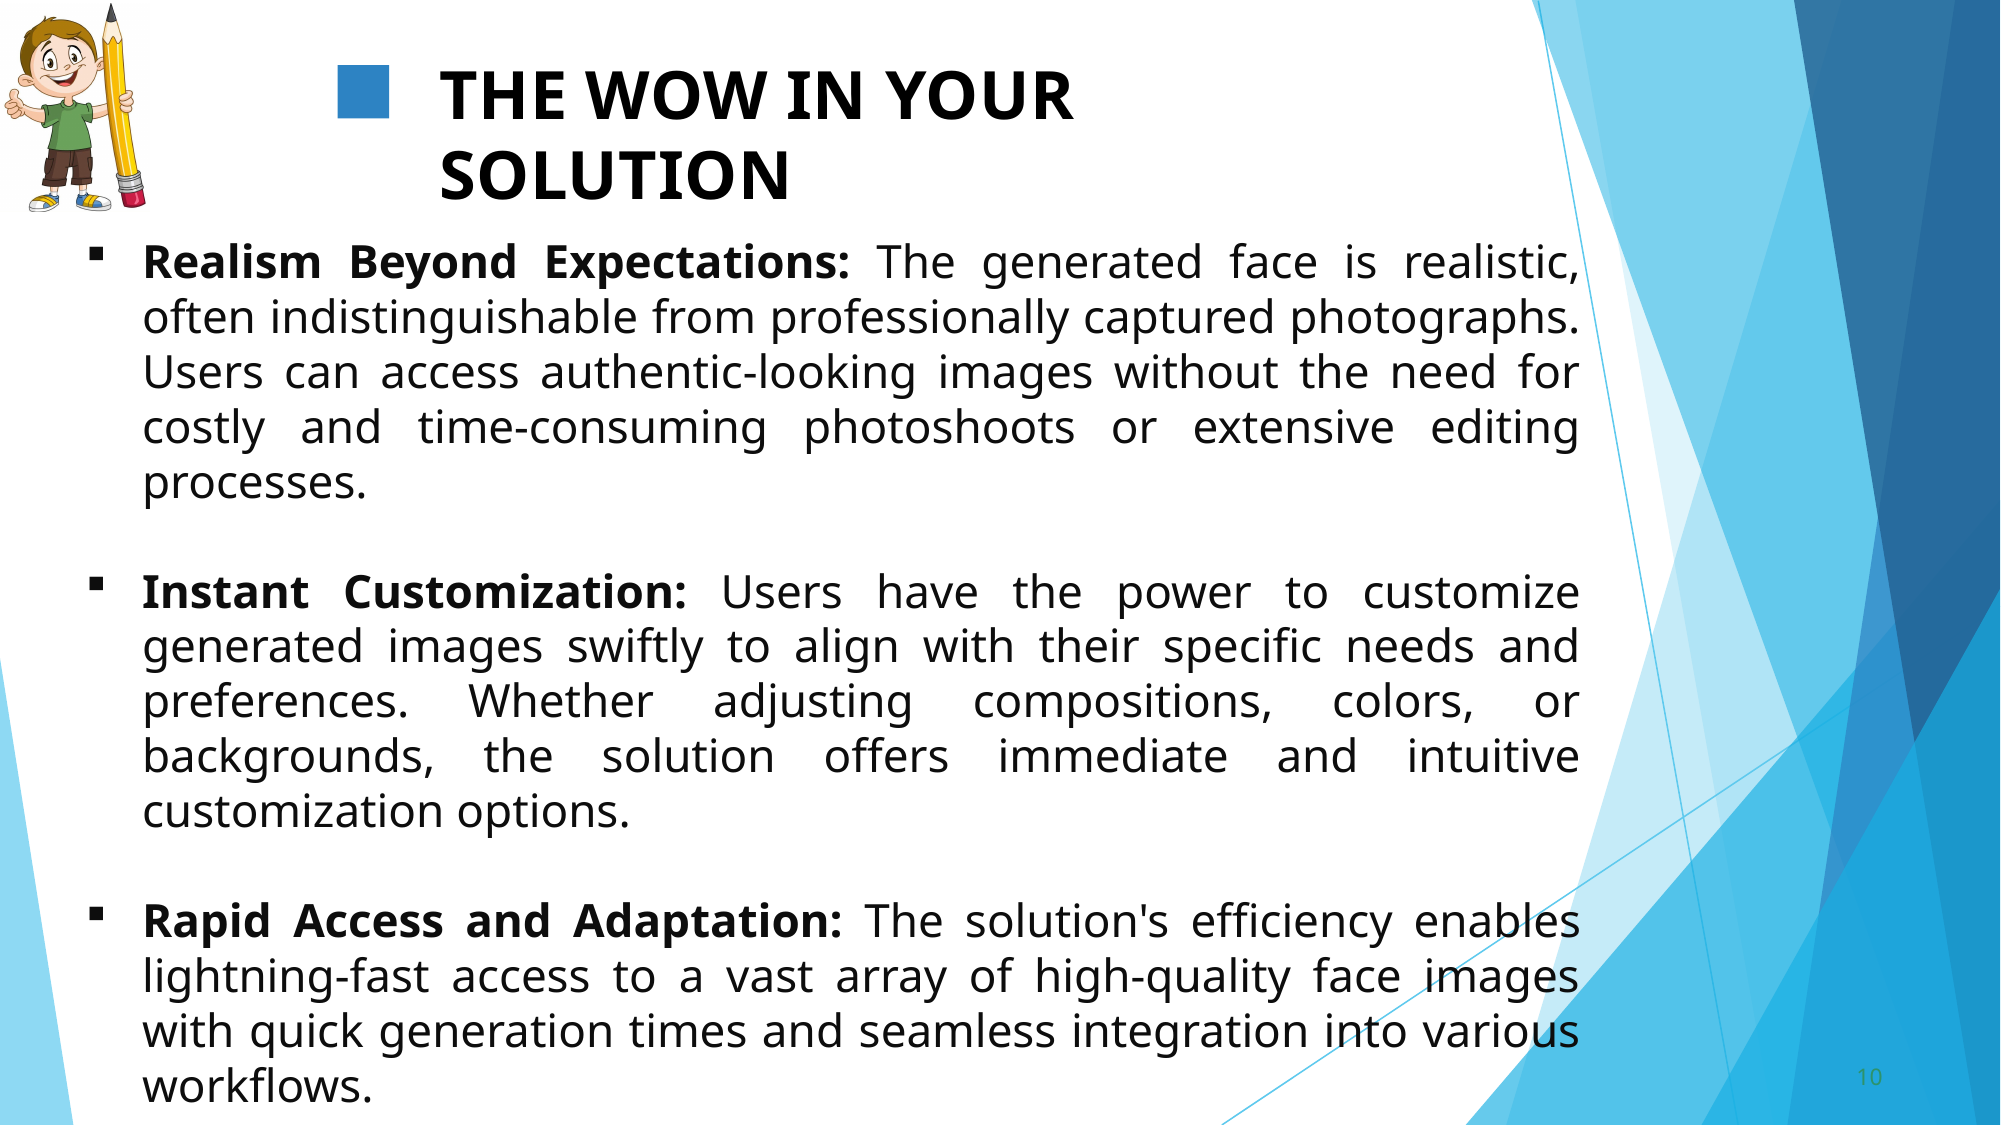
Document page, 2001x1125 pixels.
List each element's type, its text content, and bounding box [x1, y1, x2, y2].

picture [0, 3, 151, 213]
title THE WOW IN YOUR SOLUTION [437, 50, 1415, 224]
text_box 10 [1849, 1061, 1888, 1095]
text_box Realism Beyond Expectations: The generated face is realistic, often indistinguishable from professionally captured photographs. Users can access authentic-looking images without the need for costly and time-consuming photoshoots or extensive editing processes. Instant Customization: Users have the power to customize generated images swiftly to align with their specific needs and preferences. Whether adjusting compositions, colors, or backgrounds, the solution offers immediate and intuitive customization options. Rapid Access and Adaptation: The solution's efficiency enables lightning-fast access to a vast array of high-quality face images with quick generation times and seamless integration into various workflows. [71, 224, 1597, 1120]
text_box [337, 65, 390, 119]
